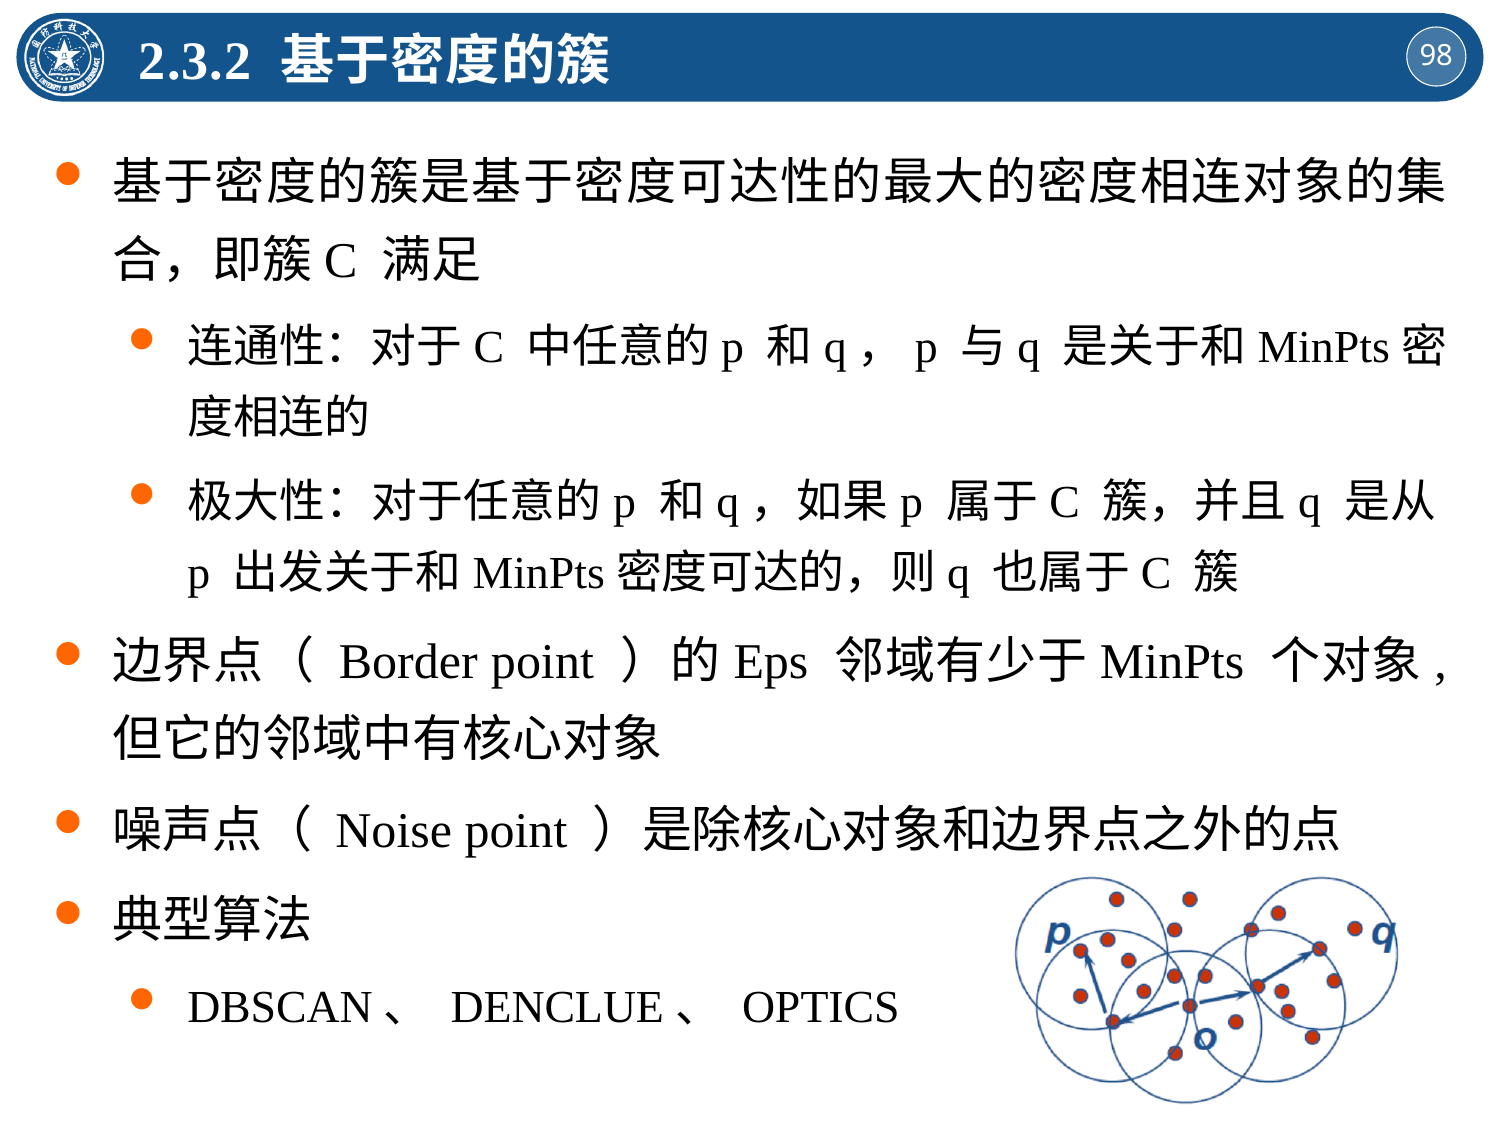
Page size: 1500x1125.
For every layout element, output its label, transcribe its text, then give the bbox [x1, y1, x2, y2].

picture [1009, 869, 1401, 1108]
picture [16, 9, 111, 104]
title 2.3.2 基于密度的簇 [124, 17, 1237, 221]
